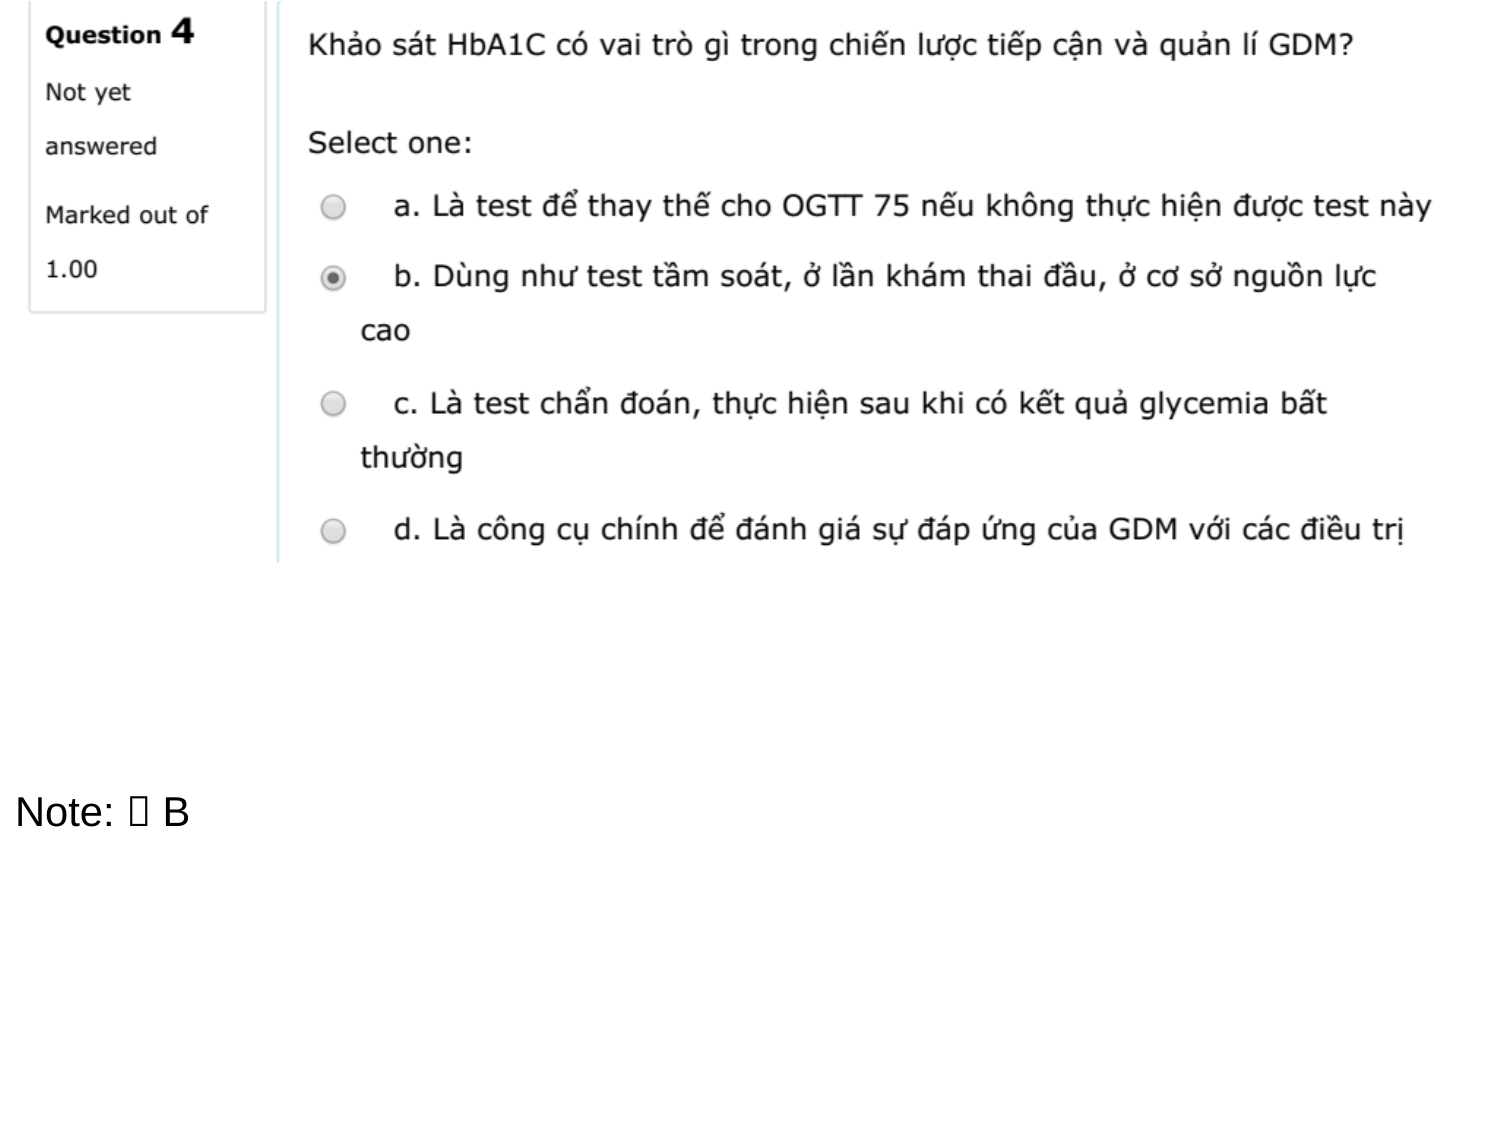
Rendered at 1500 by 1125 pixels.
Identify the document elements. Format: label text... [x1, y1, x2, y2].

subtitle Note:  B [0, 783, 1500, 1093]
picture [0, 1, 1500, 563]
